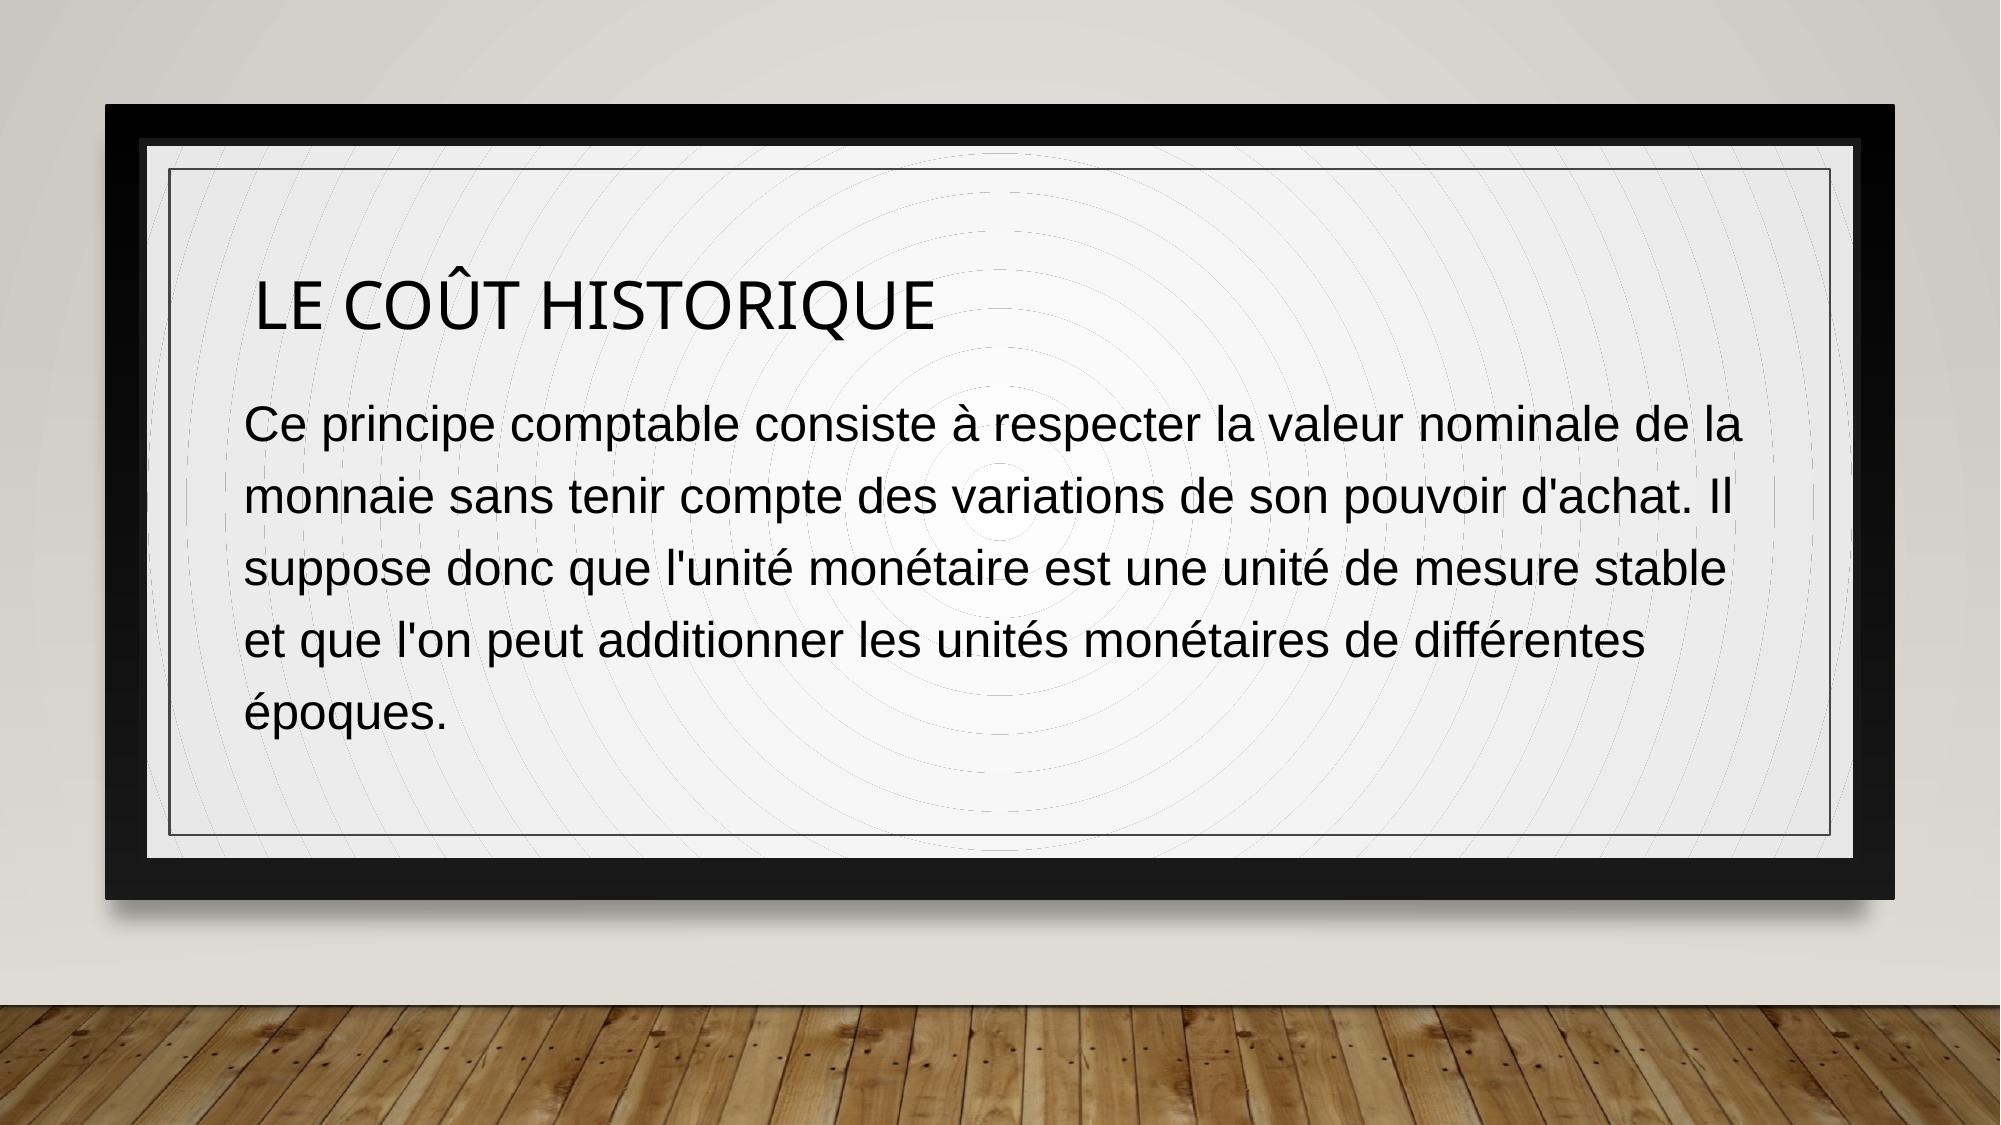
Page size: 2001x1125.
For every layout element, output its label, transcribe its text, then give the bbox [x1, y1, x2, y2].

text_box [142, 141, 1858, 631]
text_box [0, 330, 2000, 1004]
text_box [91, 631, 1945, 964]
text_box Ce principe comptable consiste à respecter la valeur nominale de la monnaie sans tenir compte des variations de son pouvoir d'achat. Il suppose donc que l'unité monétaire est une unité de mesure stable et que l'on peut additionner les unités monétaires de différentes époques. [228, 372, 1772, 631]
text_box [0, 0, 2000, 330]
text_box [168, 168, 1831, 631]
text_box [105, 104, 1895, 631]
picture [0, 1004, 2000, 1125]
title LE COÛT HISTORIQUE [238, 225, 1781, 391]
